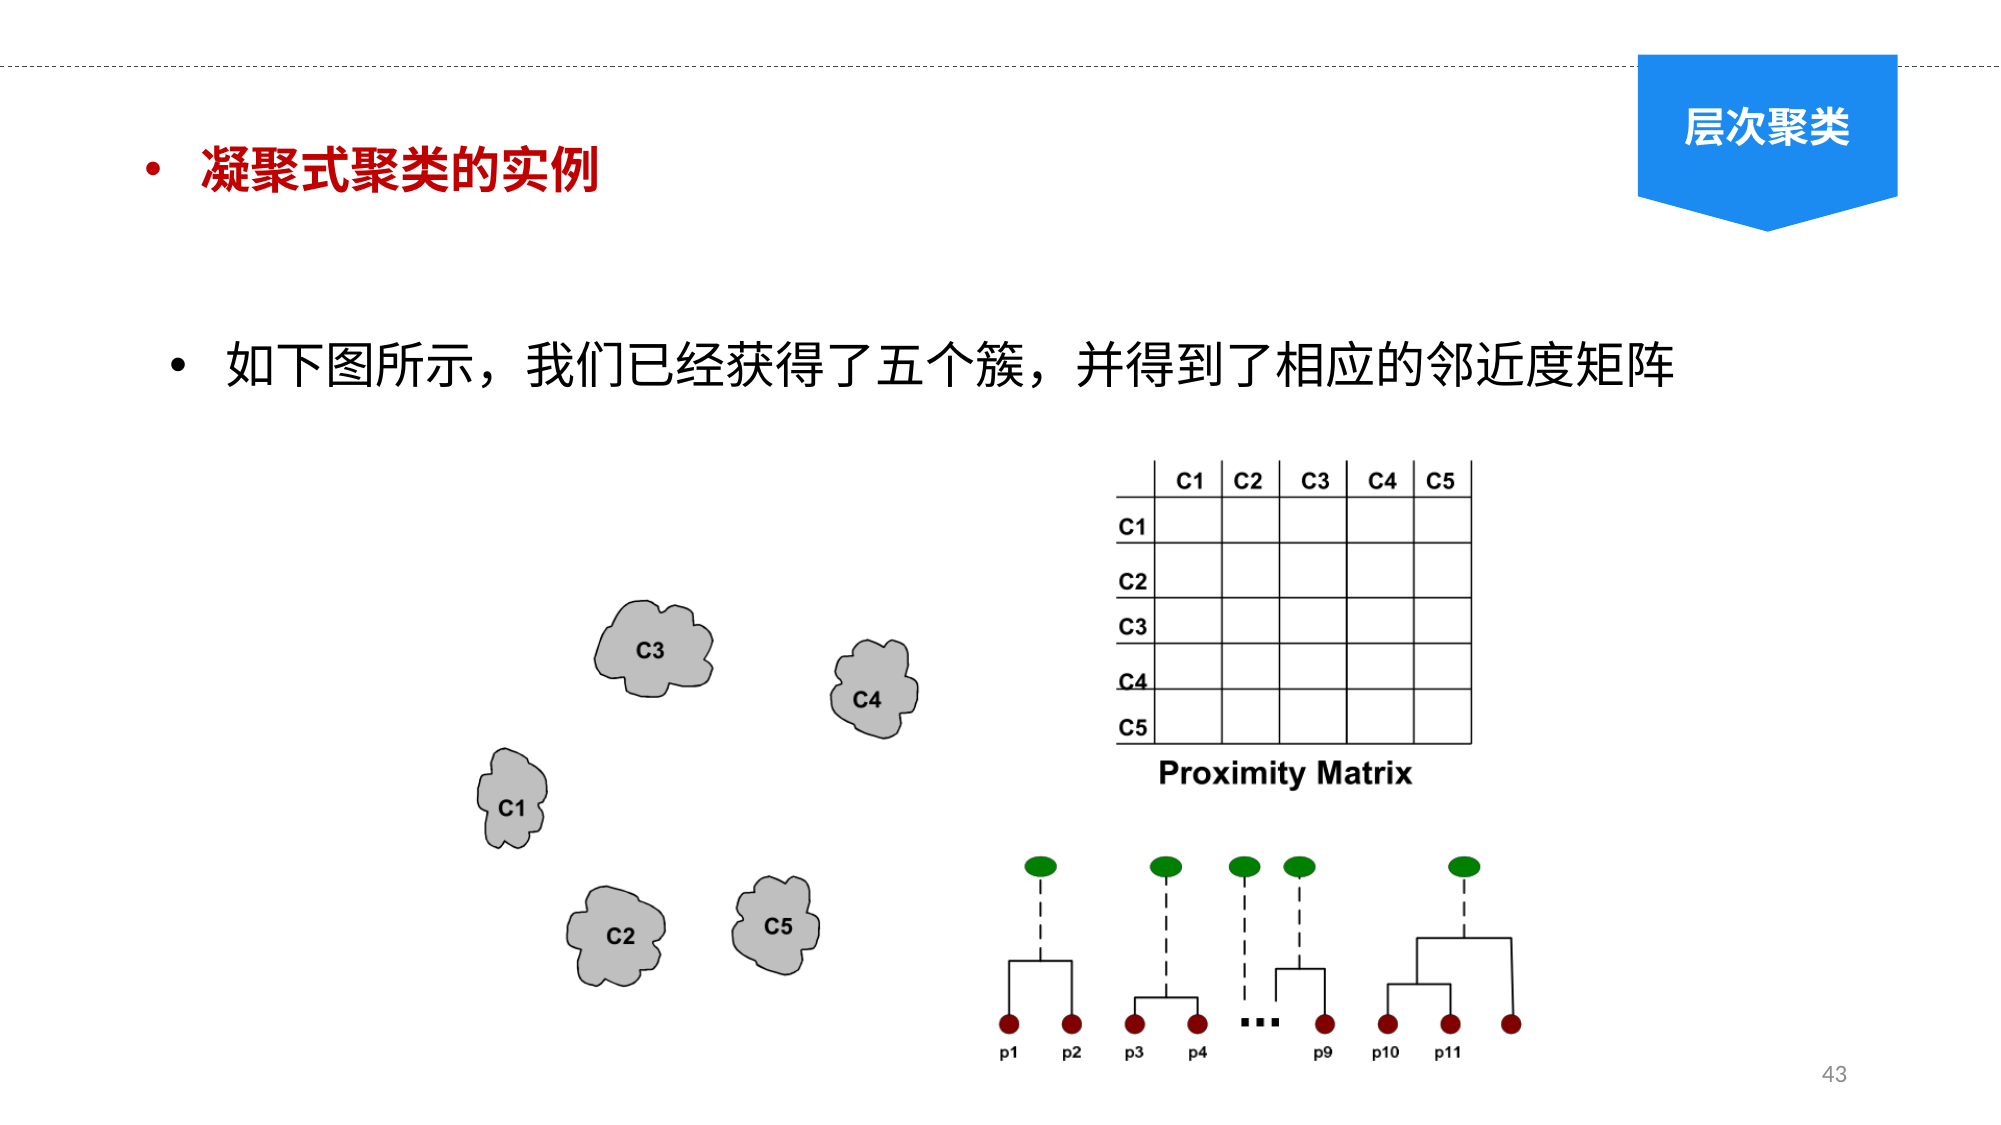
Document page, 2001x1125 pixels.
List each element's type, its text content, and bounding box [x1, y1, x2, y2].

picture [454, 456, 1546, 1064]
text_box 凝聚式聚类的实例 [54, 124, 1946, 206]
text_box 如下图所示，我们已经获得了五个簇，并得到了相应的邻近度矩阵 [79, 296, 1893, 402]
text_box 层次聚类 [1669, 93, 1867, 124]
text_box [1636, 67, 1899, 124]
text_box [1636, 53, 1899, 66]
text_box [1669, 206, 1866, 233]
slide_number 43 [1412, 1042, 1863, 1103]
